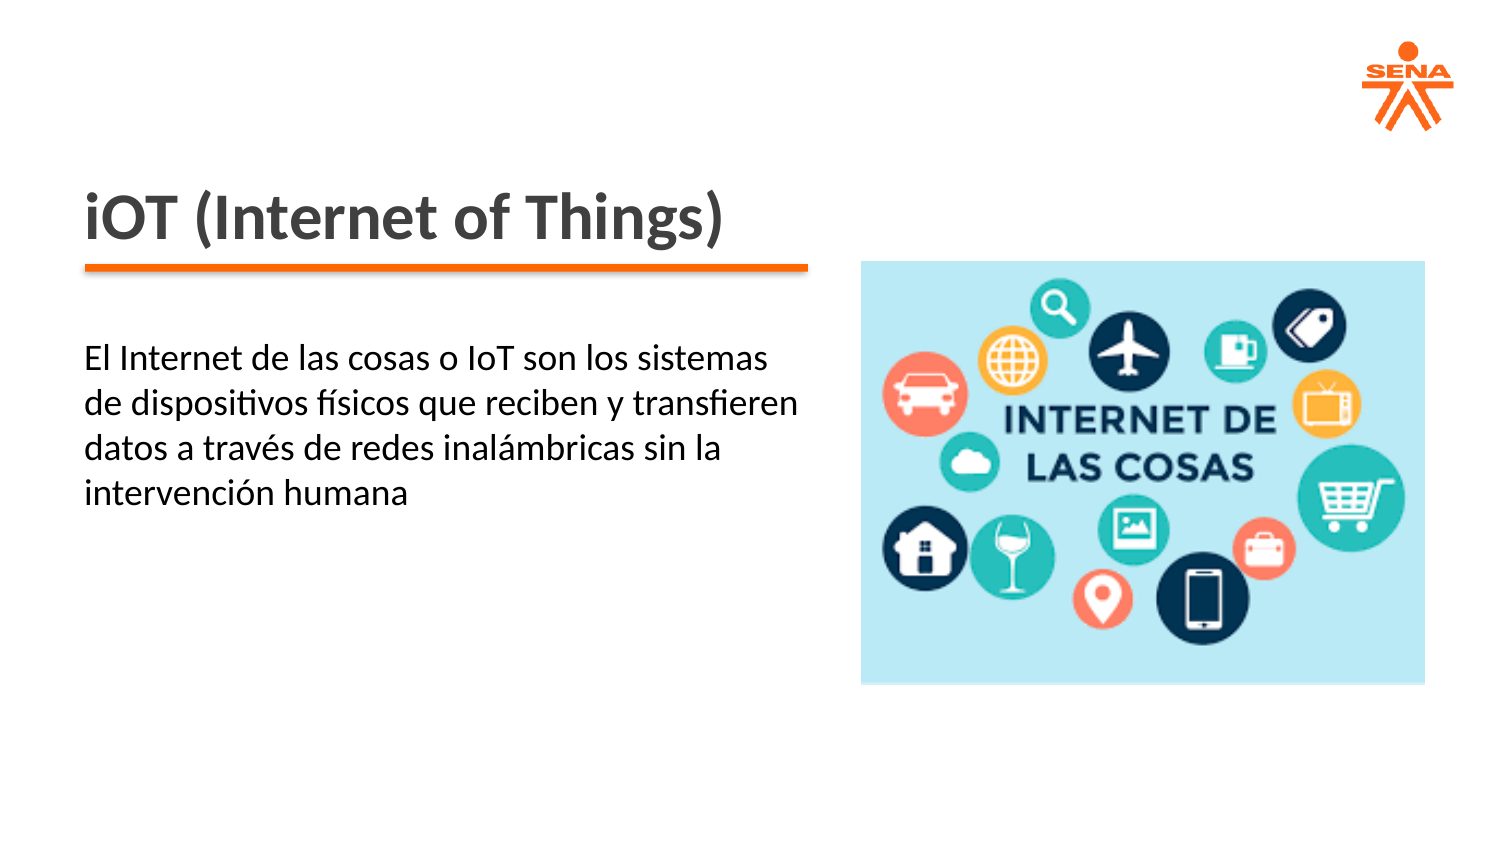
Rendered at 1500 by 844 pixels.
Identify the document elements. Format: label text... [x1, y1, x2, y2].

picture [1330, 0, 1500, 156]
text_box [84, 263, 809, 272]
text_box iOT (Internet of Things) [70, 165, 938, 261]
text_box El Internet de las cosas o IoT son los sistemas de dispositivos físicos que reciben y transfieren datos a través de redes inalámbricas sin la intervención humana [69, 325, 820, 521]
text_box [708, 223, 1143, 373]
picture [861, 261, 1425, 686]
